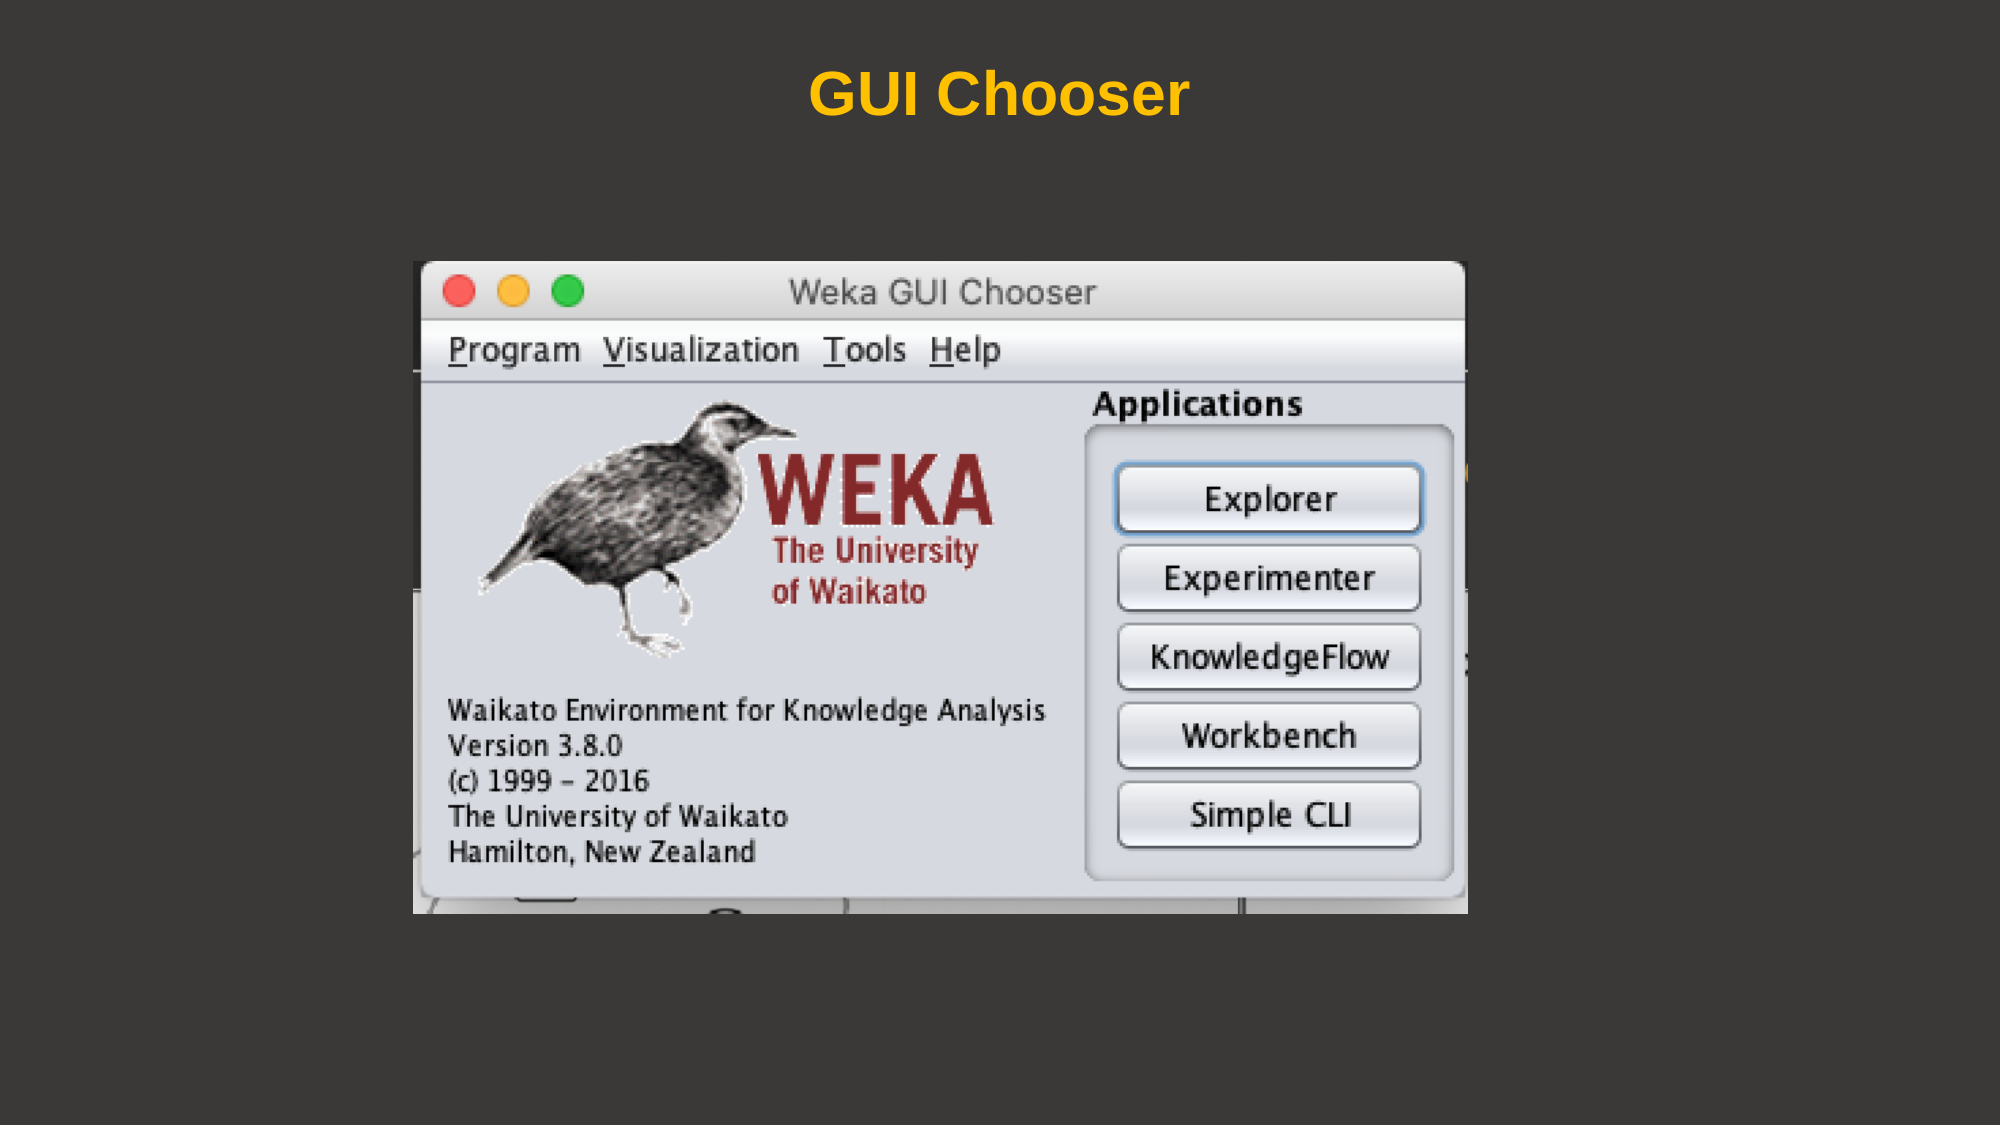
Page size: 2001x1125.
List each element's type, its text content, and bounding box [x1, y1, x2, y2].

title GUI Chooser [137, 49, 1863, 142]
picture [413, 261, 1468, 914]
